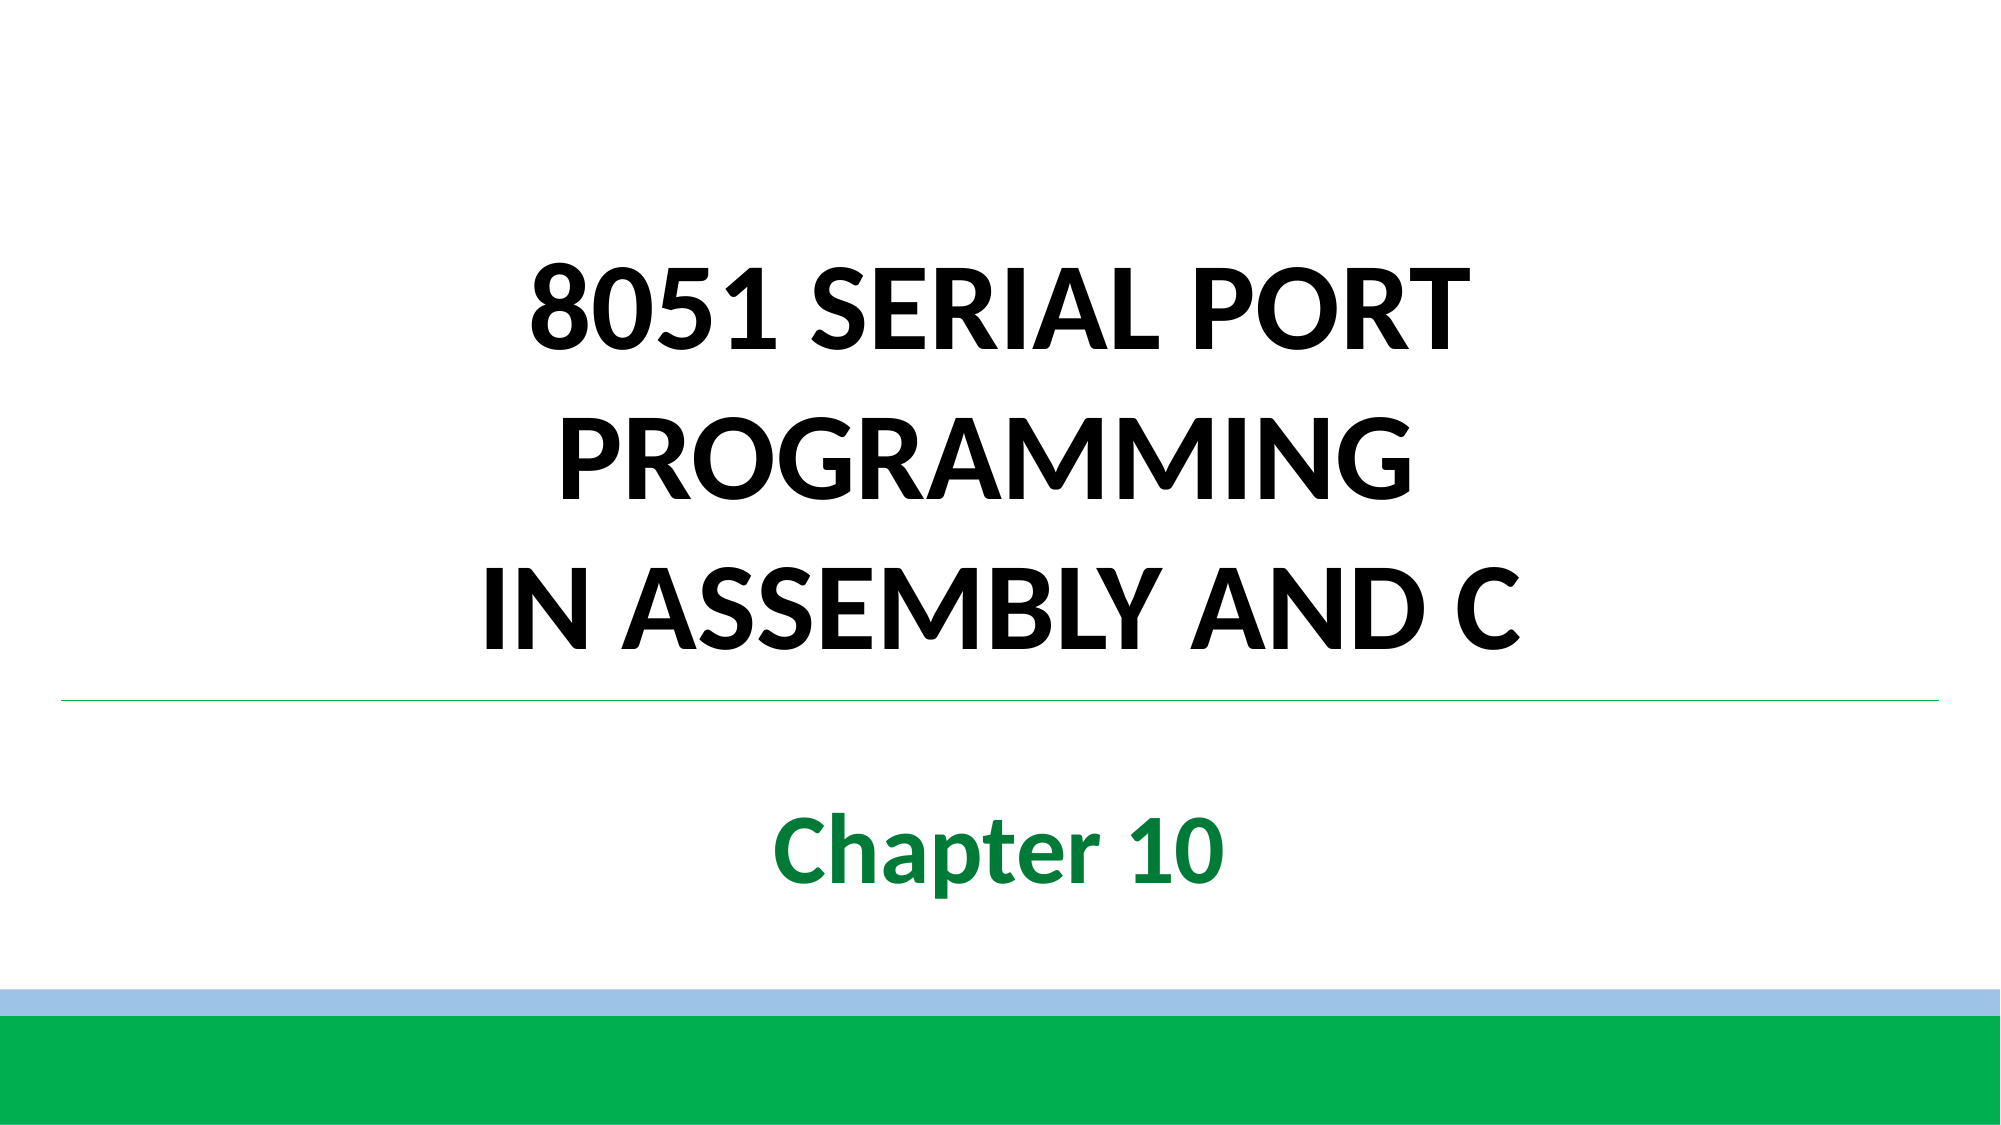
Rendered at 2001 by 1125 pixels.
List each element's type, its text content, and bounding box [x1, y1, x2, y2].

text_box Chapter 10 [0, 776, 2000, 912]
text_box 8051 SERIAL PORT PROGRAMMING IN ASSEMBLY AND C [0, 217, 2000, 683]
text_box [0, 1015, 2000, 1125]
text_box [0, 988, 2000, 1015]
